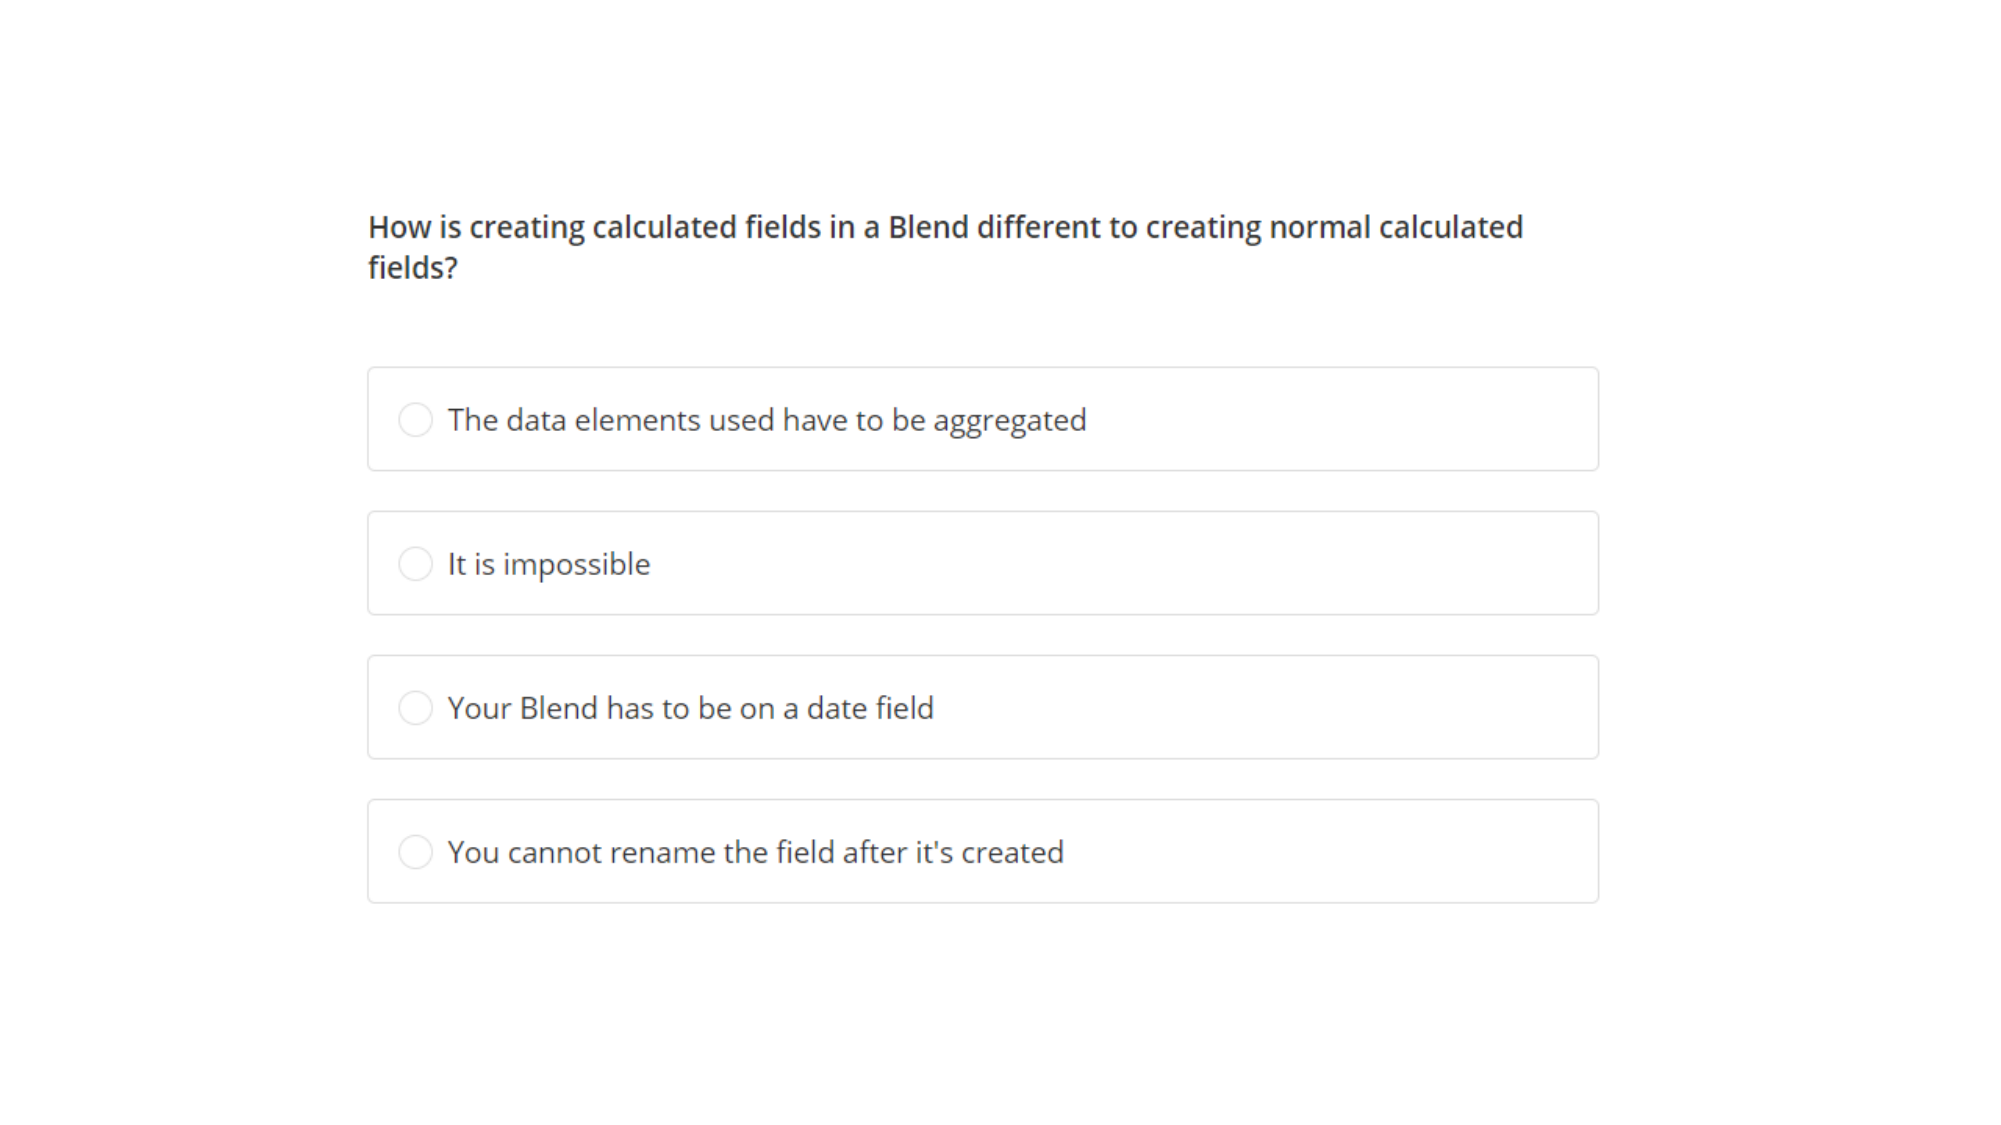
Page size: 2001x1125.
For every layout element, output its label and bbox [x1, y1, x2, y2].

picture [344, 196, 1656, 929]
